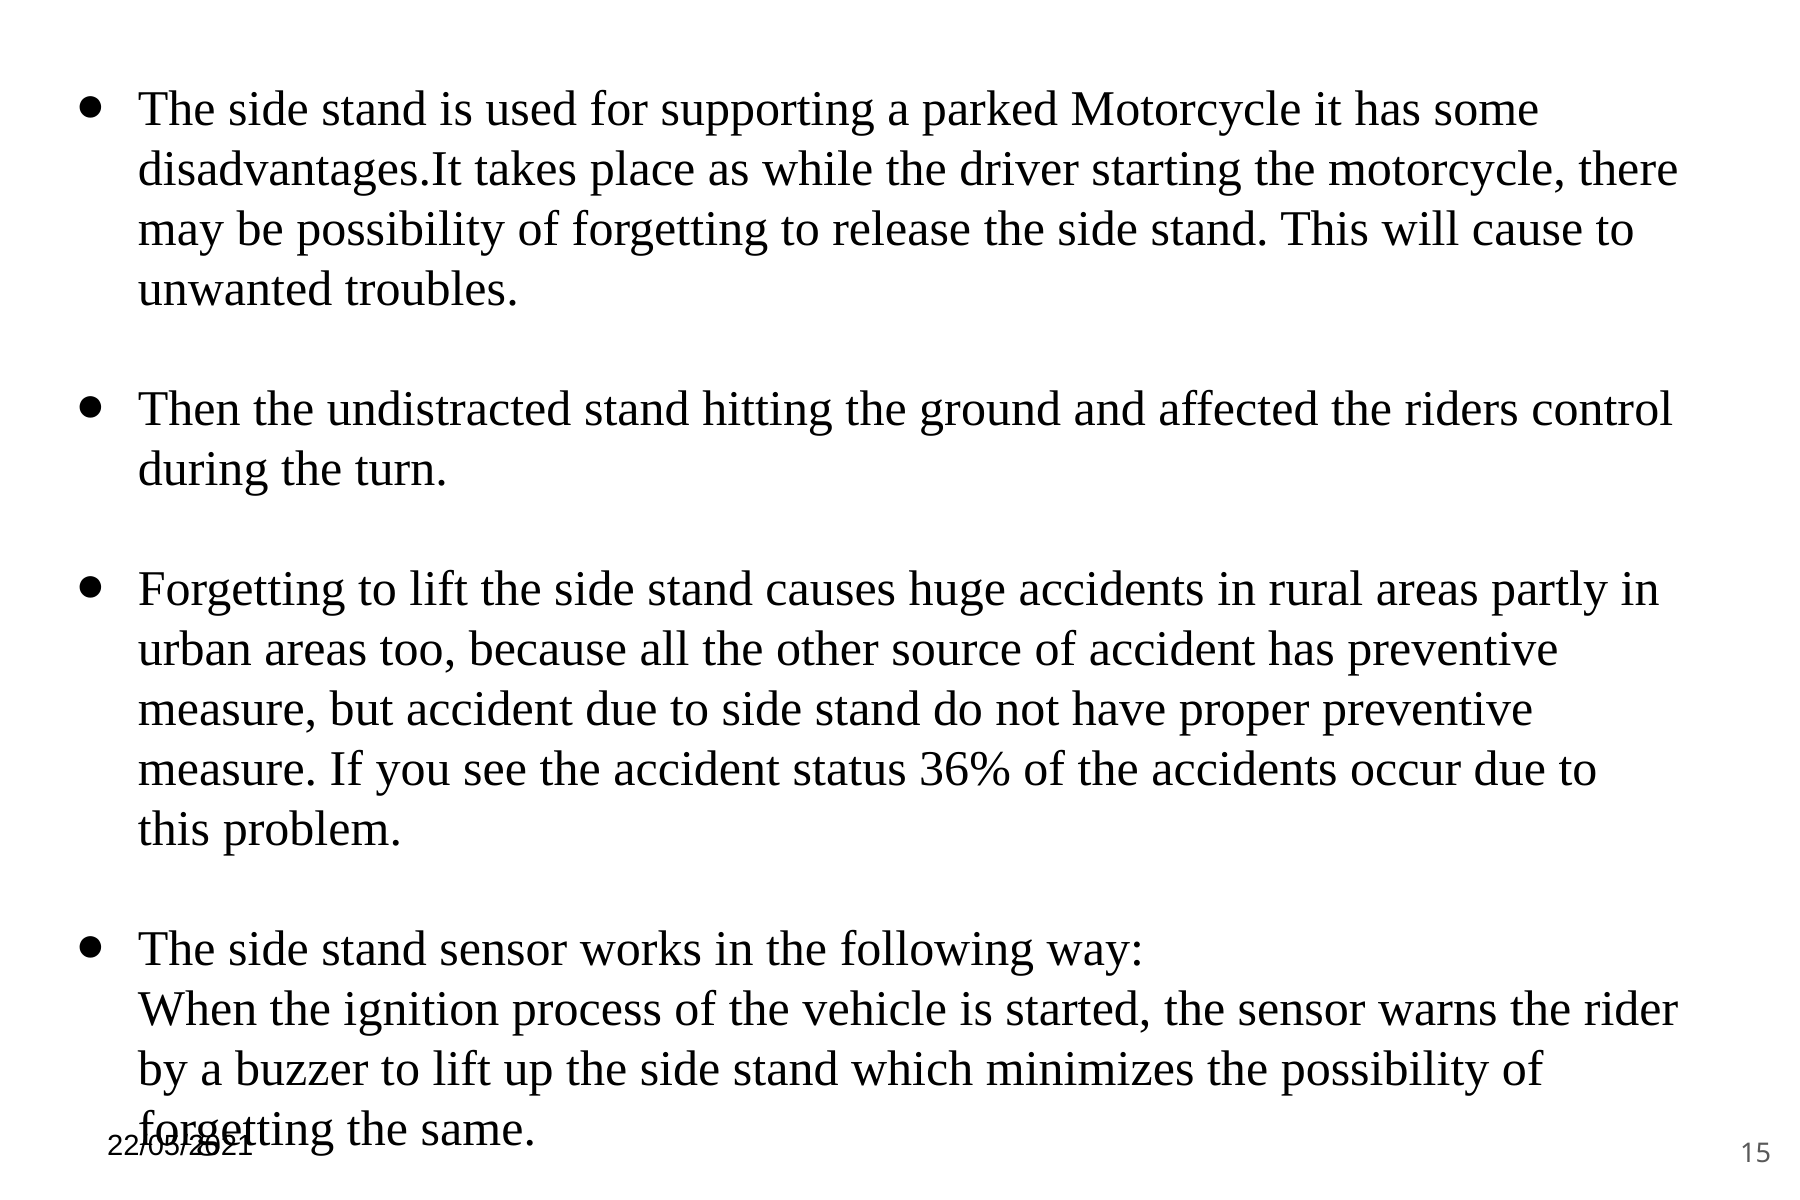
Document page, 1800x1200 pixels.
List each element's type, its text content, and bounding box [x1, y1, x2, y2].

slide_number ‹#› [1680, 1108, 1789, 1200]
text_box The side stand is used for supporting a parked Motorcycle it has some disadvantages.It takes place as while the driver starting the motorcycle, there may be possibility of forgetting to release the side stand. This will cause to unwanted troubles. Then the undistracted stand hitting the ground and affected the riders control during the turn. Forgetting to lift the side stand causes huge accidents in rural areas partly in urban areas too, because all the other source of accident has preventive measure, but accident due to side stand do not have proper preventive measure. If you see the accident status 36% of the accidents occur due to this problem. The side stand sensor works in the following way: When the ignition process of the vehicle is started, the sensor warns the rider by a buzzer to lift up the side stand which minimizes the possibility of forgetting the same. [47, 0, 1697, 1168]
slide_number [90, 1112, 510, 1177]
